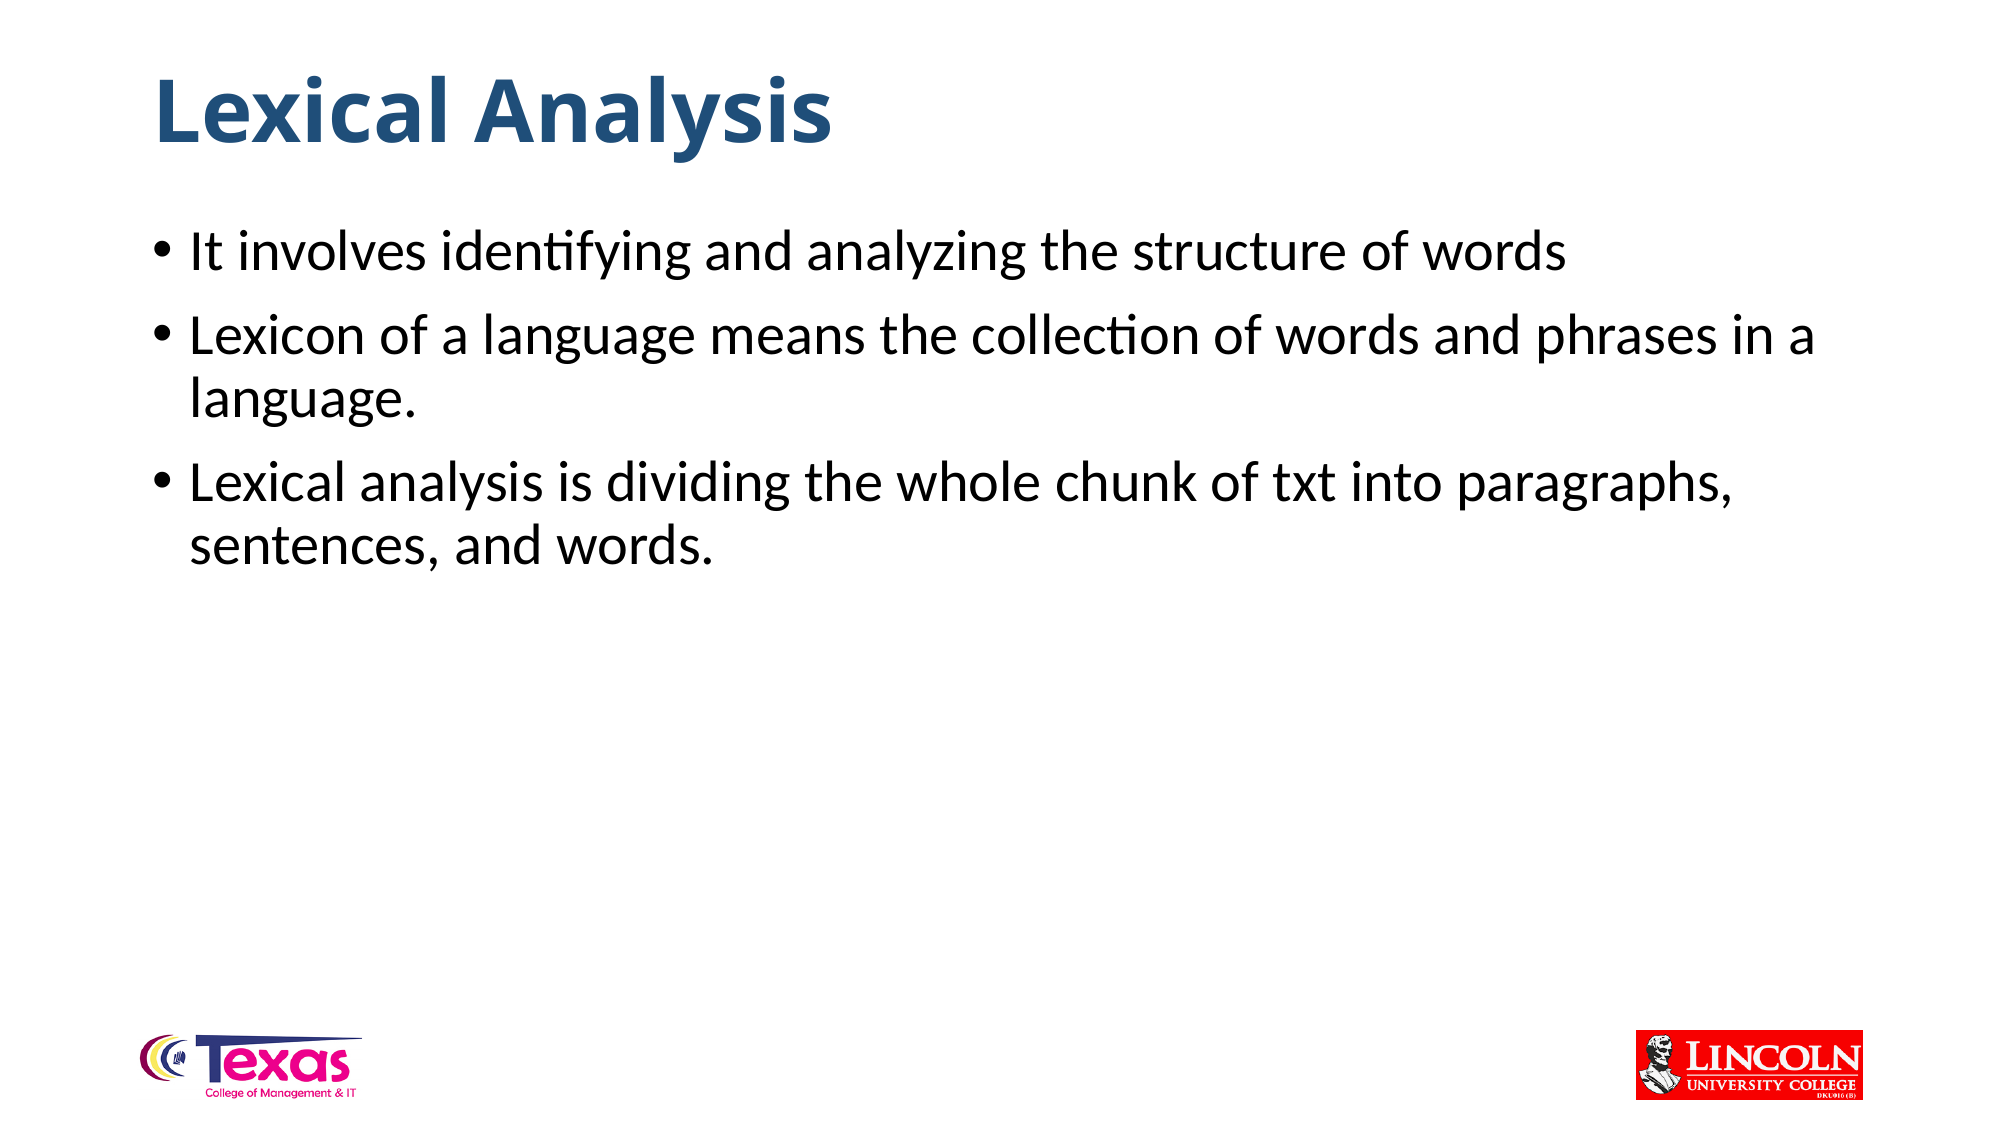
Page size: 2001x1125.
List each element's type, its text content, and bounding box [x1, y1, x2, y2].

picture [137, 1030, 363, 1100]
list It involves identifying and analyzing the structure of words Lexicon of a language means the collection of words and phrases in a language. Lexical analysis is dividing the whole chunk of txt into paragraphs, sentences, and words. [137, 213, 1863, 1014]
picture [1636, 1030, 1863, 1100]
title Lexical Analysis [137, 59, 1863, 170]
